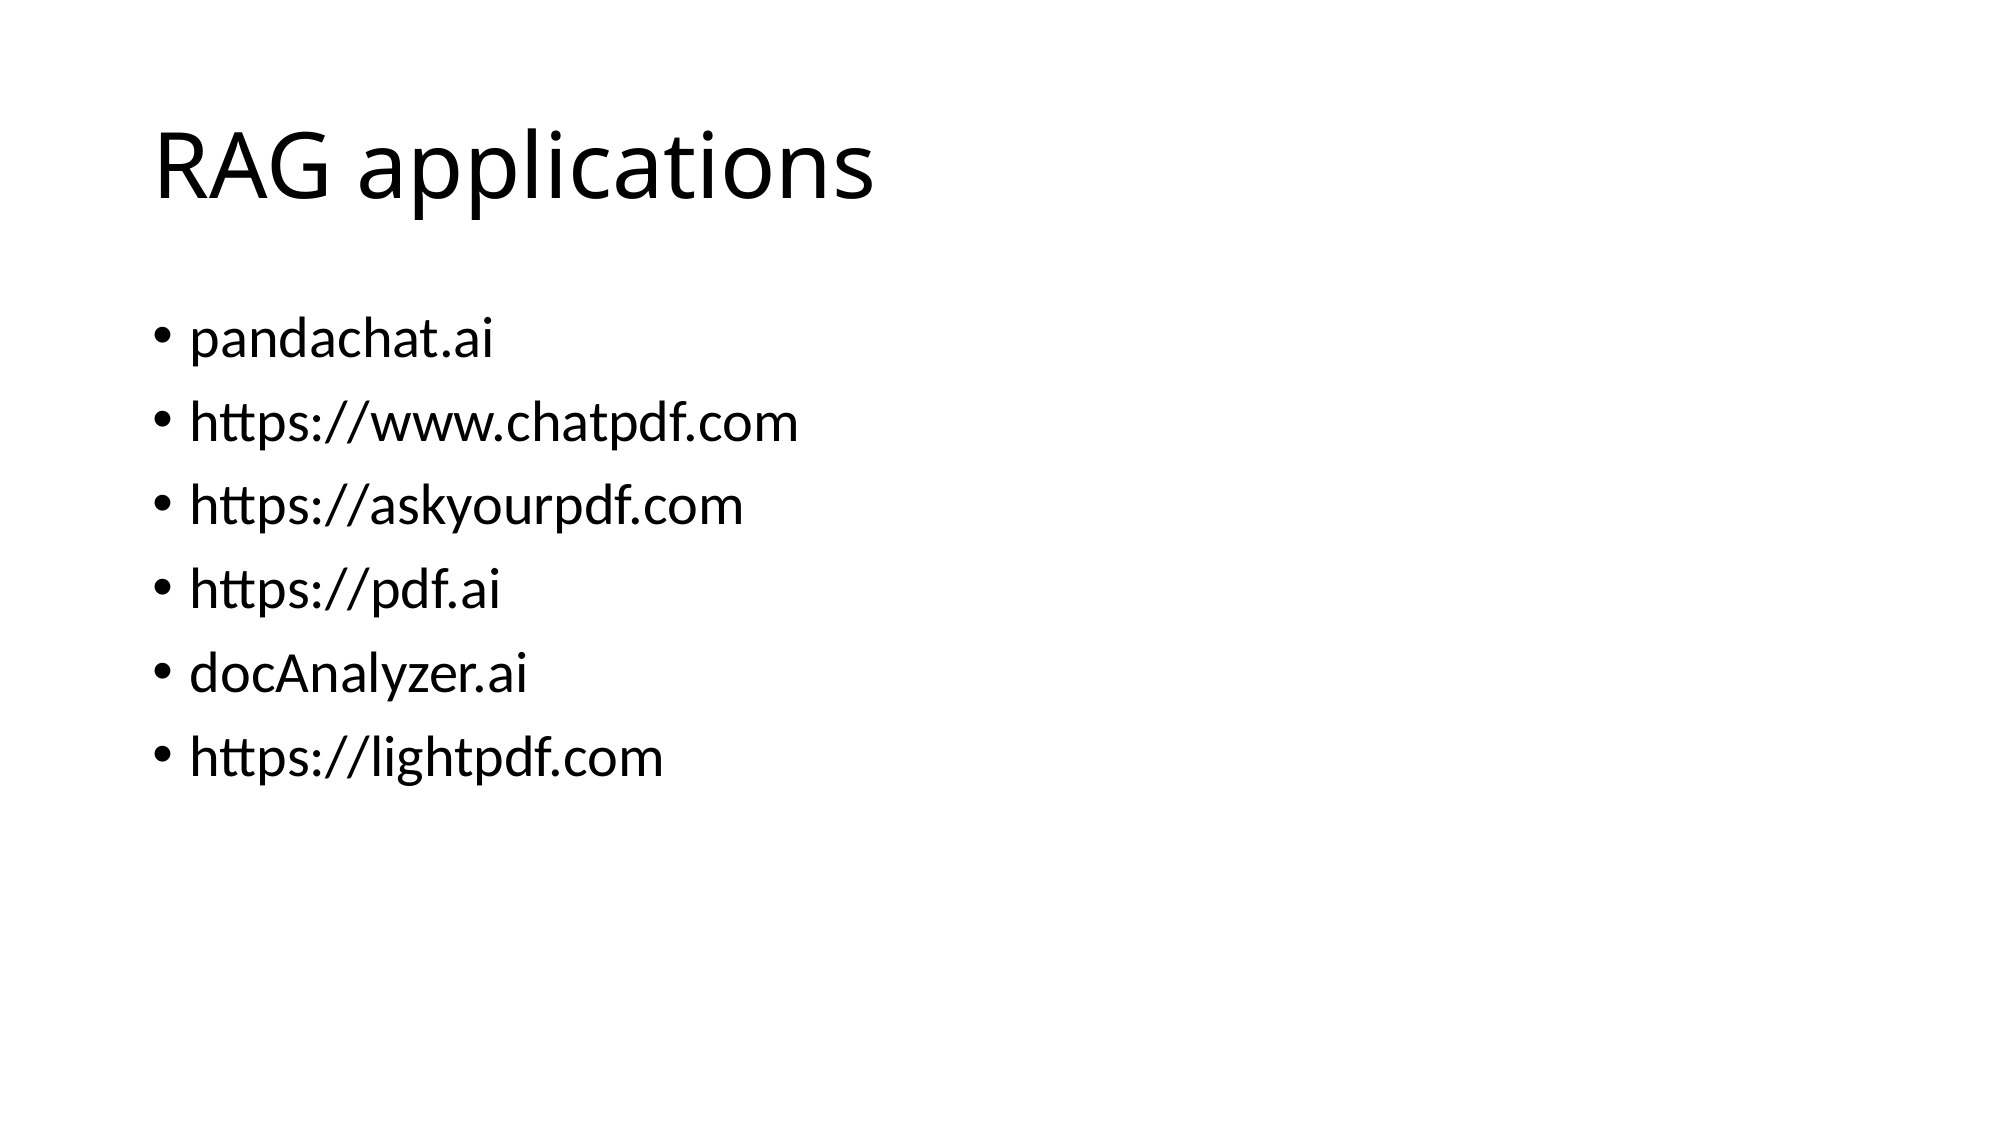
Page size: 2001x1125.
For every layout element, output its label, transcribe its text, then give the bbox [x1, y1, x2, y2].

list pandachat.ai https://www.chatpdf.com https://askyourpdf.com https://pdf.ai docAnalyzer.ai https://lightpdf.com [137, 299, 1863, 1014]
title RAG applications [137, 59, 1863, 278]
